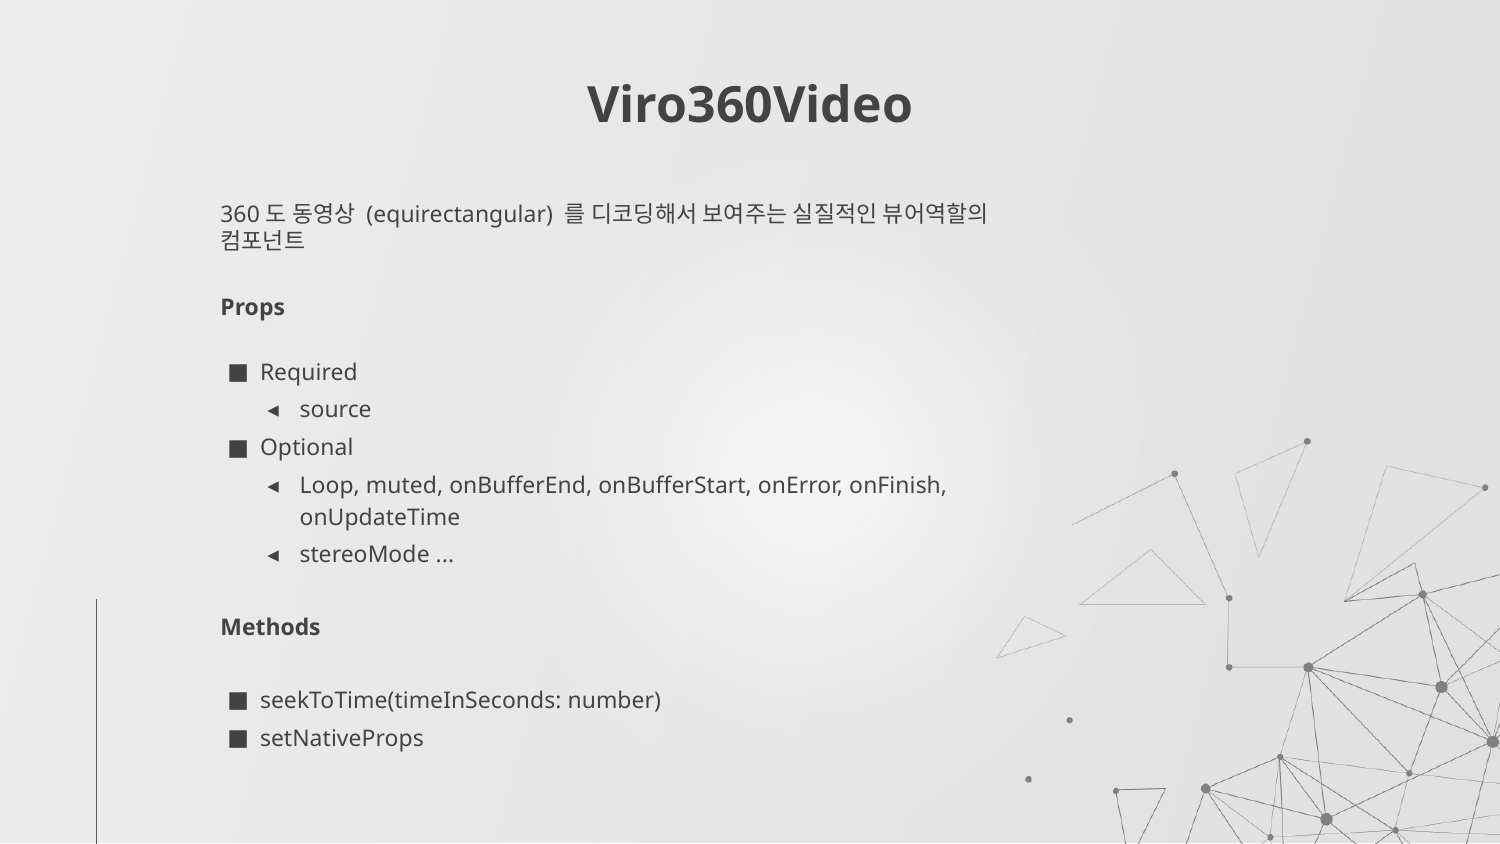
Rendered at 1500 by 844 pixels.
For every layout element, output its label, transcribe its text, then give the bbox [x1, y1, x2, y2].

picture [0, 0, 1500, 844]
text_box 360도 동영상 (equirectangular) 를 디코딩해서 보여주는 실질적인 뷰어역할의 컴포넌트 Props Required source Optional Loop, muted, onBufferEnd, onBufferStart, onError, onFinish, onUpdateTime stereoMode ... Methods seekToTime(timeInSeconds: number) setNativeProps [205, 274, 1077, 749]
title Viro360Video [322, 57, 1178, 214]
